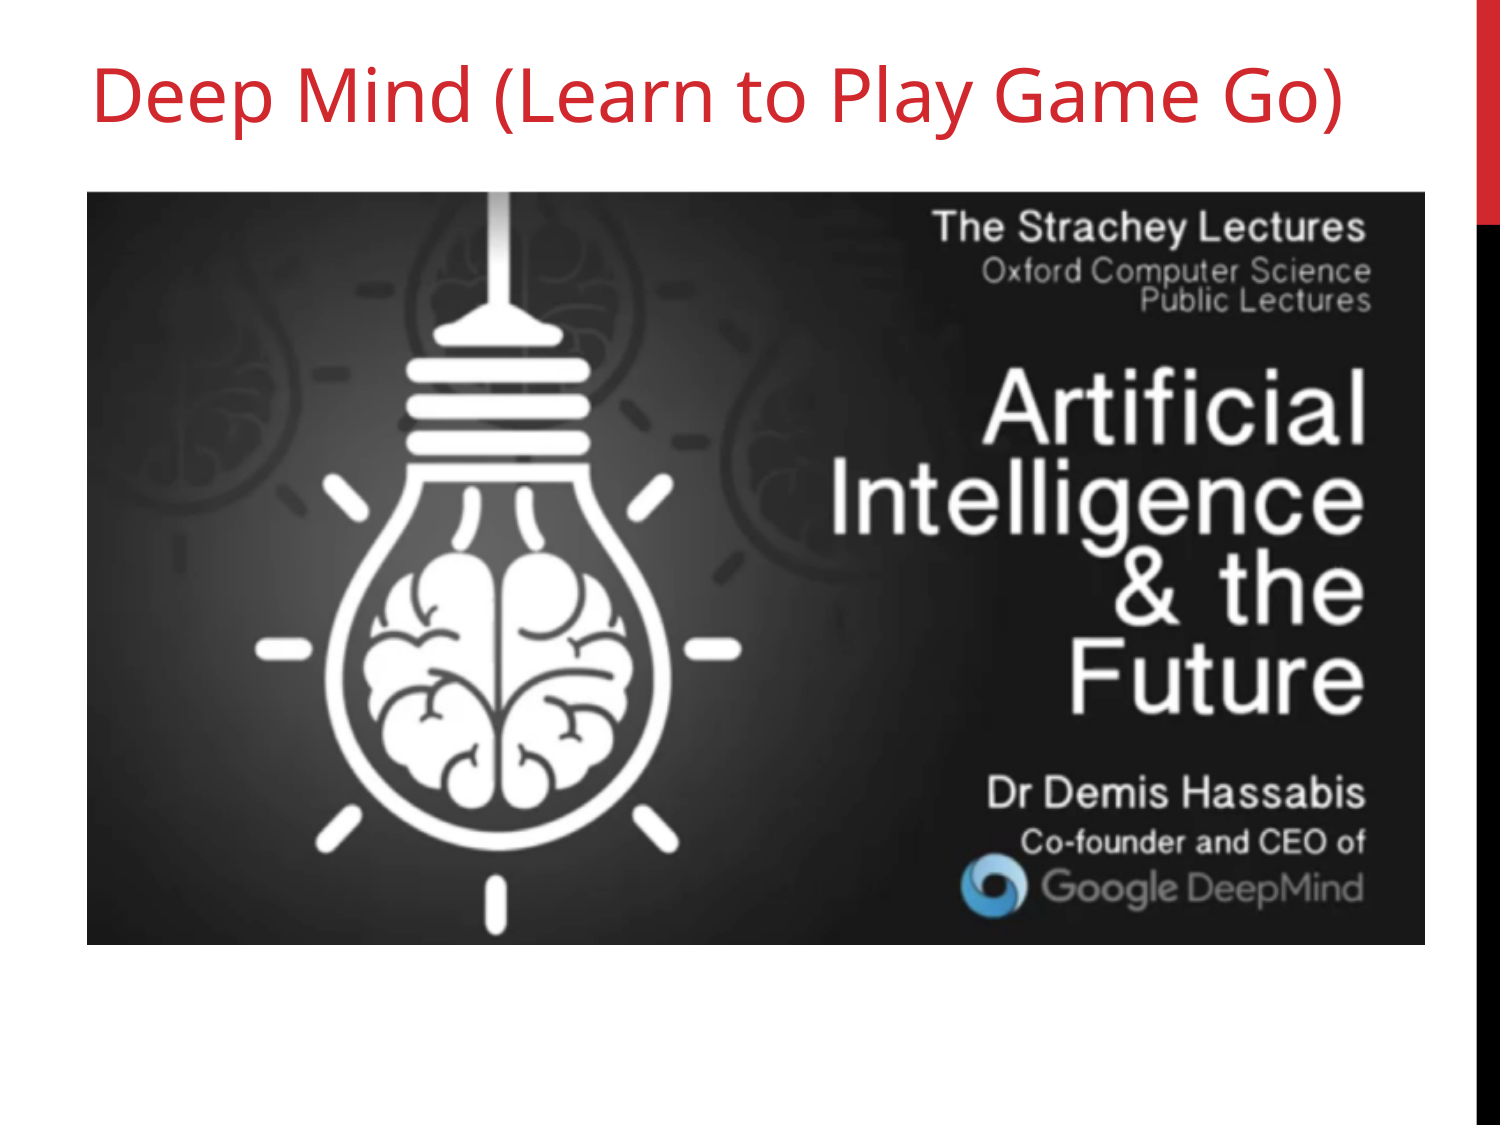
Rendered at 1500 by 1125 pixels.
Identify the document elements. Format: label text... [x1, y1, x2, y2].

title Deep Mind (Learn to Play Game Go) [75, 27, 1425, 146]
picture [87, 187, 1426, 945]
